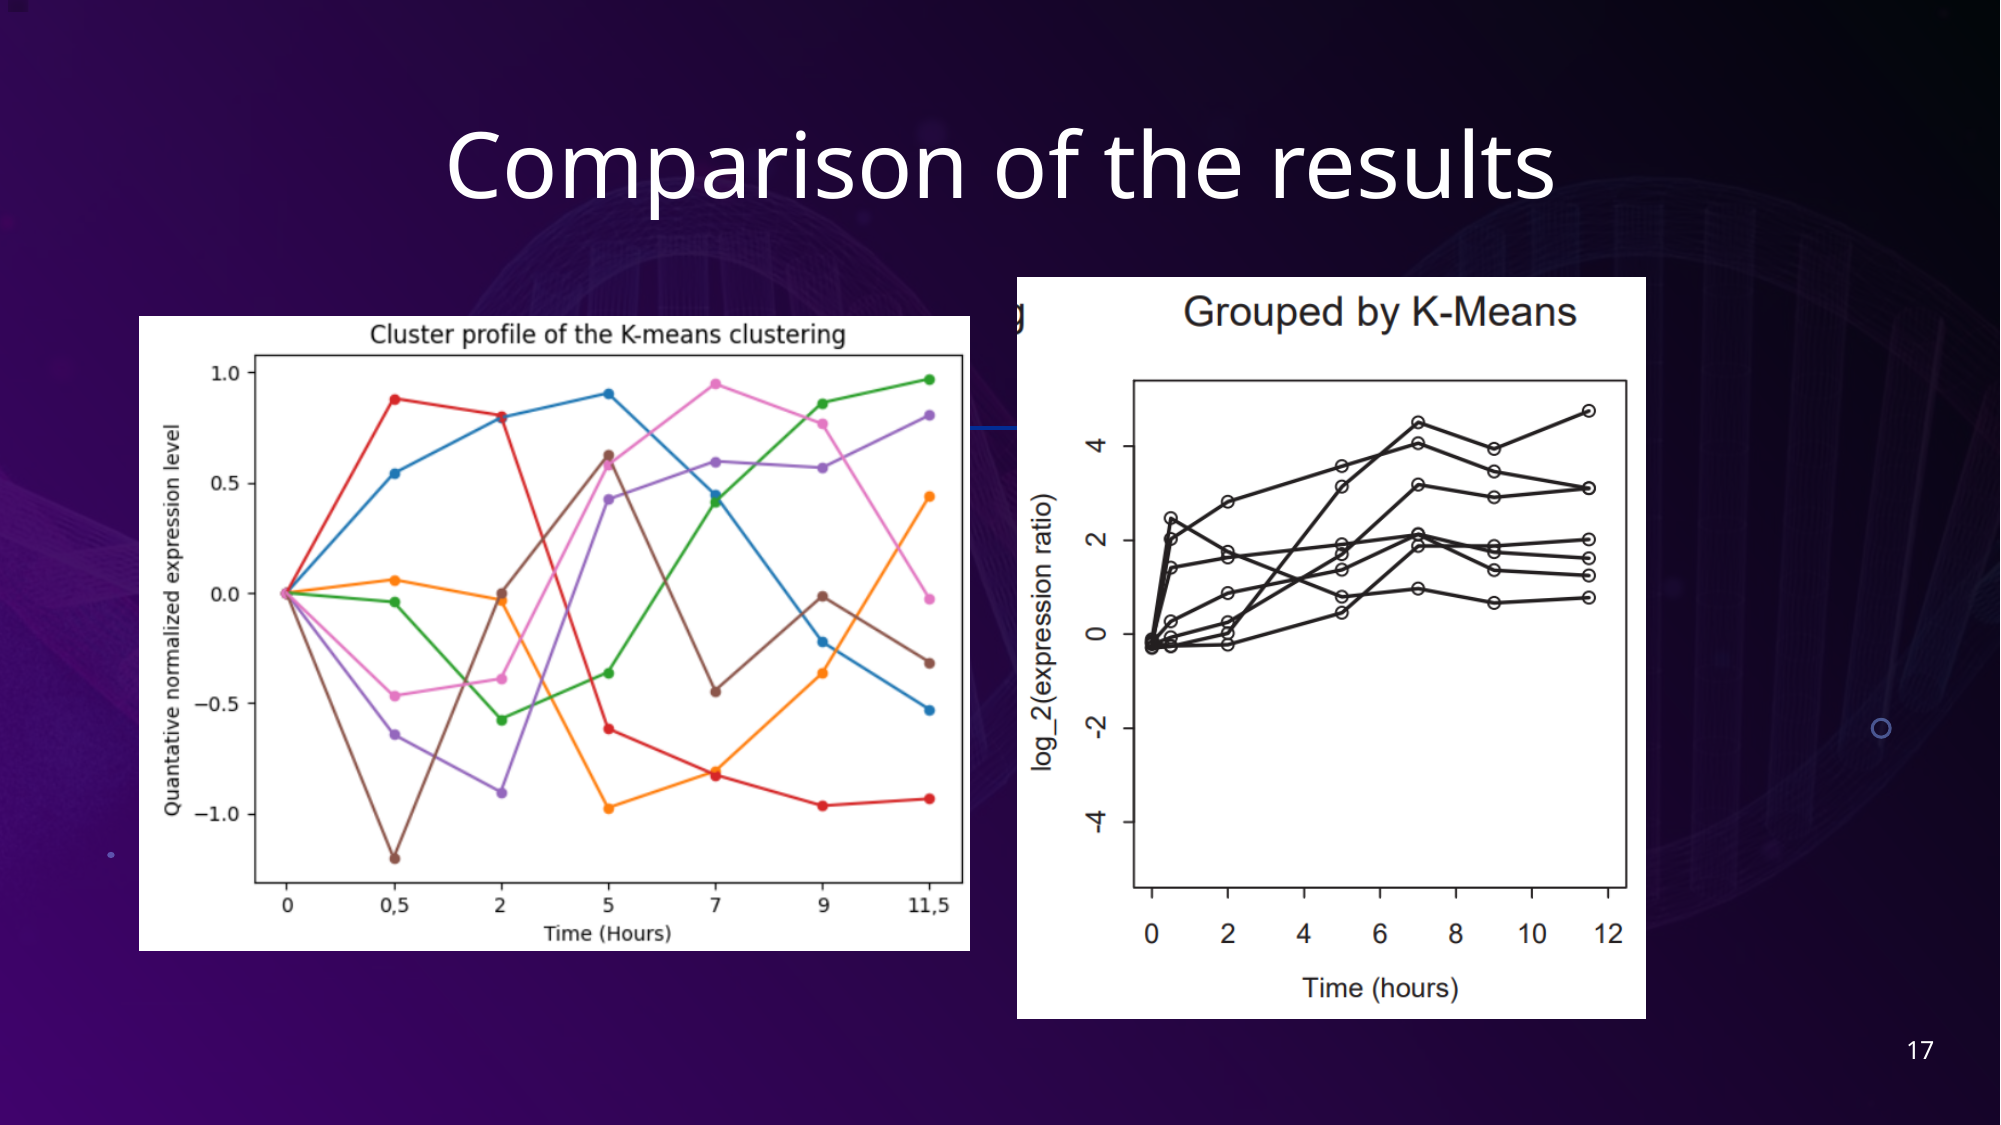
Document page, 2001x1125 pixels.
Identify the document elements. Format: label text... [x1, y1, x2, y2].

title Comparison of the results [139, 59, 1865, 278]
slide_number 17 [1499, 1021, 1950, 1082]
picture [1017, 277, 1646, 1019]
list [139, 316, 970, 952]
